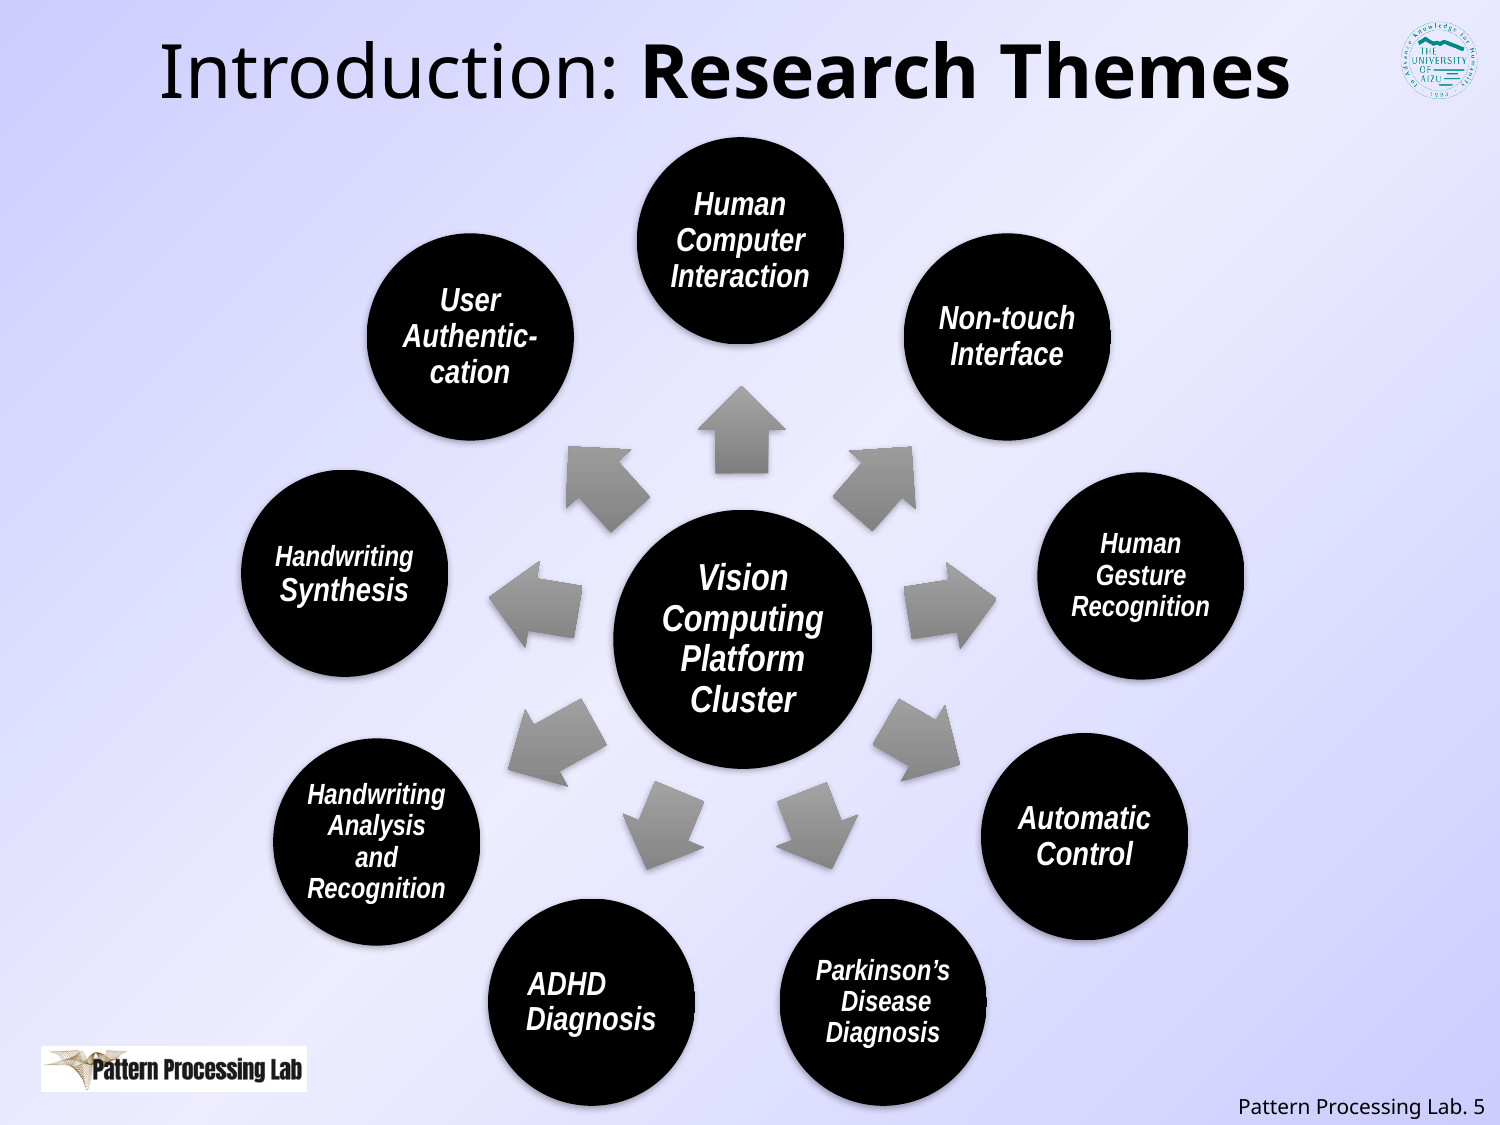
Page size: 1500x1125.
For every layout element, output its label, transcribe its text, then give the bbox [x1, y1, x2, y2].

title Introduction: Research Themes [88, 19, 1364, 119]
picture [1396, 18, 1482, 101]
picture [40, 1046, 308, 1093]
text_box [240, 136, 1245, 1118]
